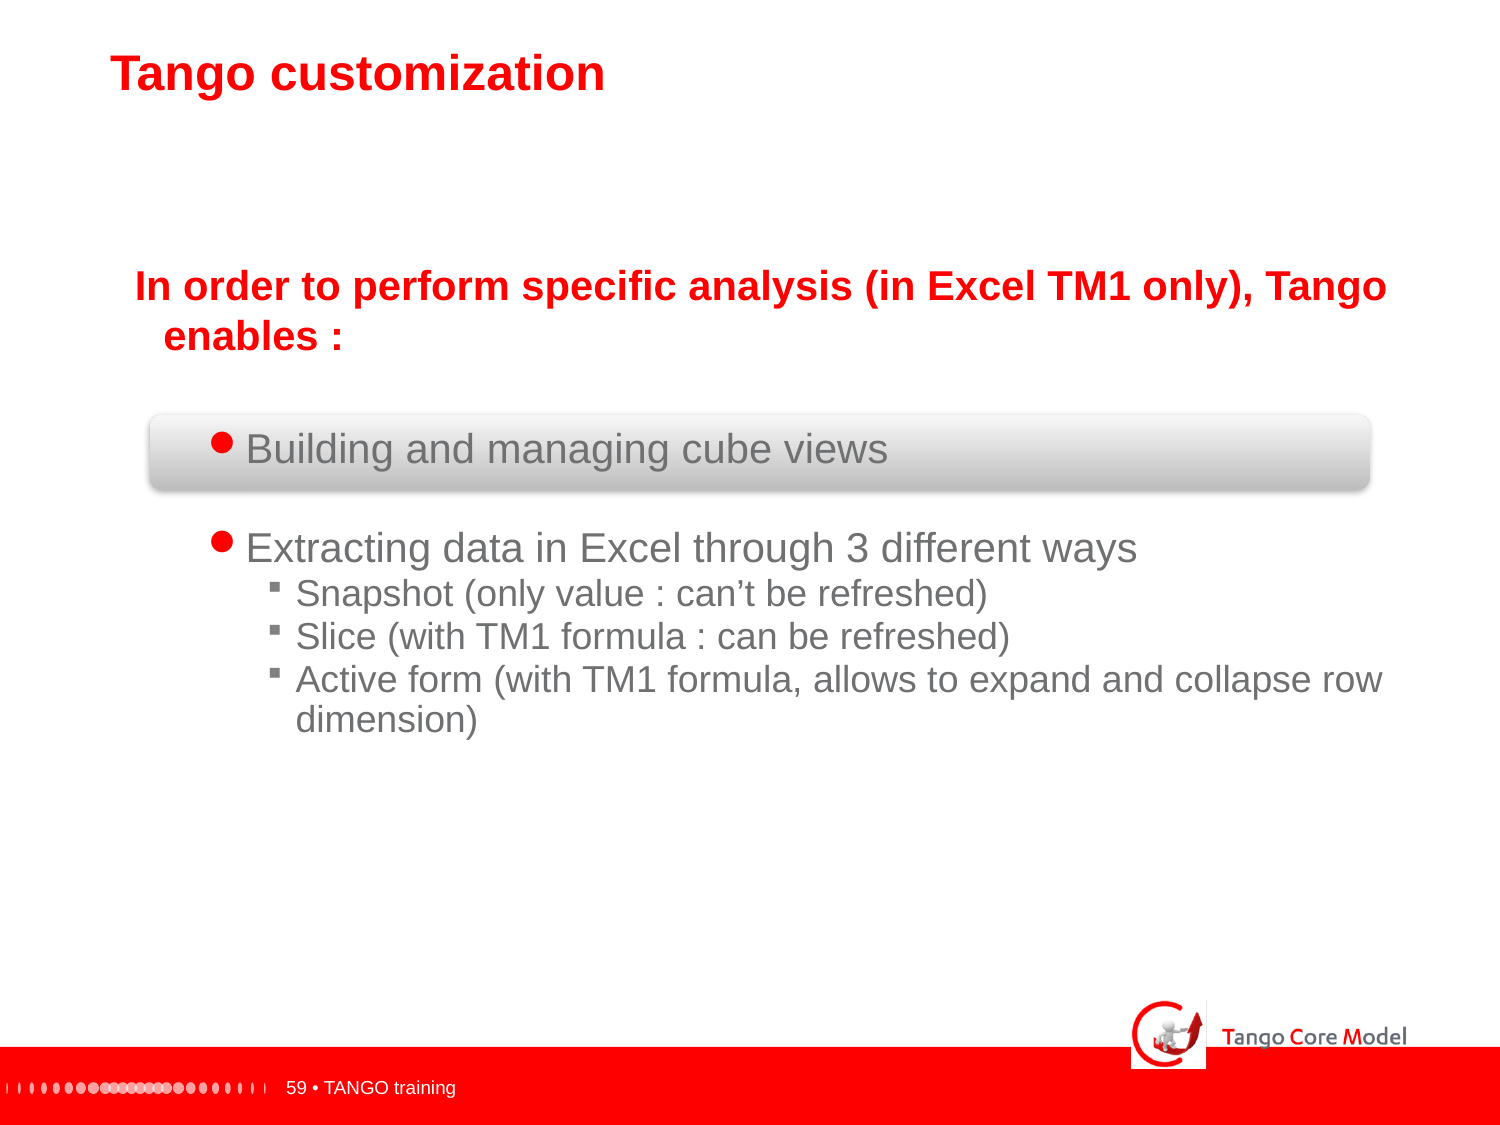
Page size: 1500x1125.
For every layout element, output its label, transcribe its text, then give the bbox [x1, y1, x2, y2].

text_box In order to perform specific analysis (in Excel TM1 only), Tango enables : Building and managing cube views Extracting data in Excel through 3 different ways Snapshot (only value : can’t be refreshed) Slice (with TM1 formula : can be refreshed) Active form (with TM1 formula, allows to expand and collapse row dimension) [75, 147, 1488, 929]
picture [1131, 1000, 1432, 1069]
text_box [63, 145, 1476, 680]
text_box [30, 142, 1443, 916]
text_box 59 • [273, 1051, 318, 1123]
title Tango customization [109, 0, 1396, 106]
text_box TANGO training [318, 1051, 810, 1123]
